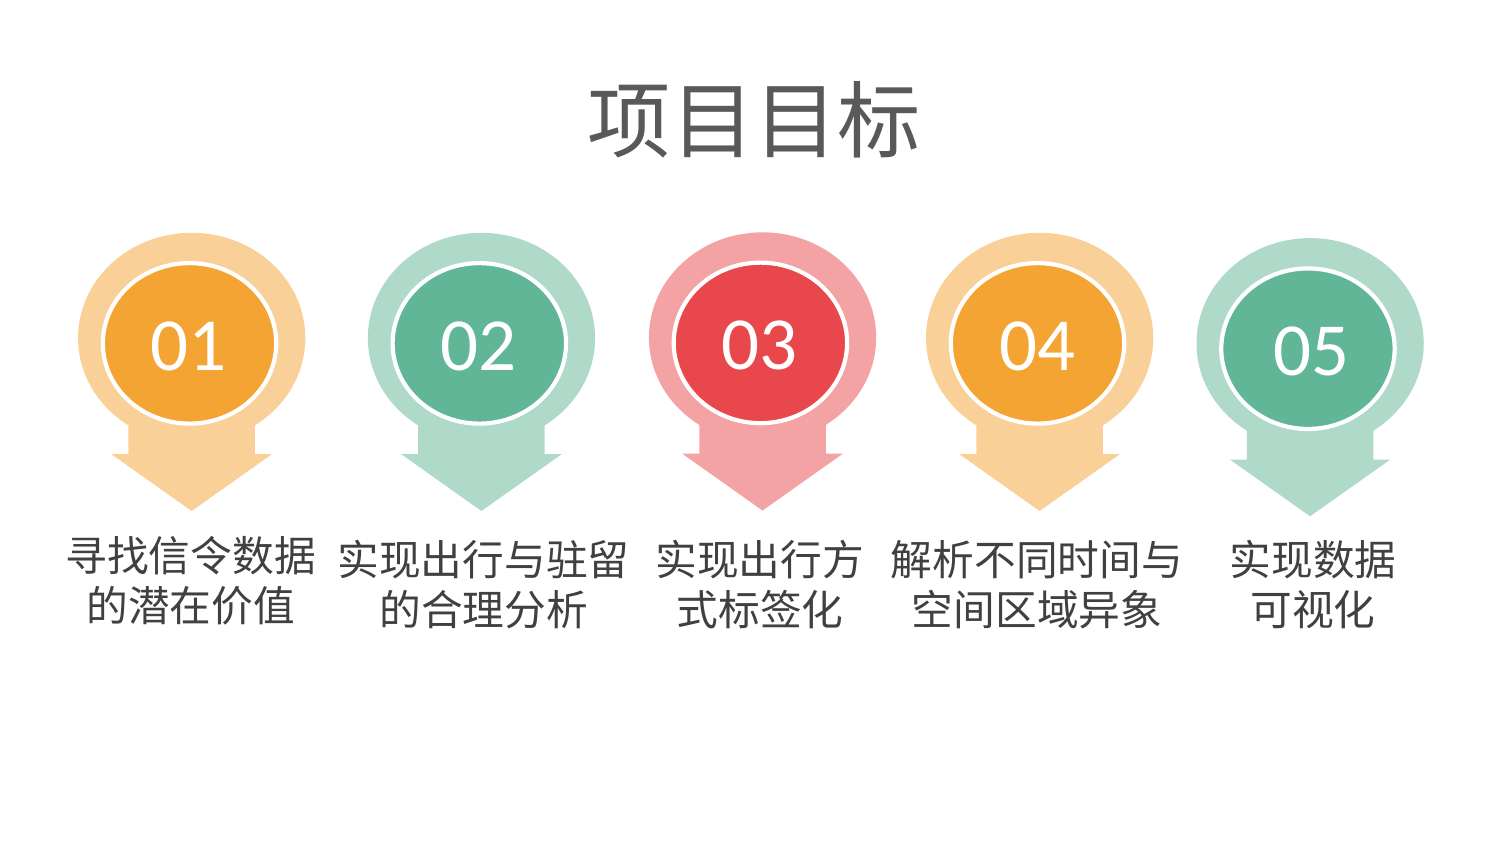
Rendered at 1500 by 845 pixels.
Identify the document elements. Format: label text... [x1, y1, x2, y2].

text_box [673, 262, 848, 424]
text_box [950, 263, 1125, 424]
text_box [111, 424, 272, 512]
text_box [926, 273, 950, 403]
text_box [648, 272, 673, 403]
text_box [112, 232, 272, 263]
text_box [1229, 429, 1391, 517]
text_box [1221, 268, 1395, 429]
text_box 实现数据 可视化 [1218, 527, 1408, 640]
text_box 解析不同时间与 空间区域异象 [879, 527, 1195, 640]
text_box [848, 268, 877, 407]
text_box [1196, 278, 1221, 409]
text_box [683, 232, 842, 262]
text_box [567, 268, 596, 408]
text_box [367, 273, 392, 403]
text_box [102, 263, 277, 424]
text_box 实现出行方 式标签化 [644, 527, 876, 640]
text_box [682, 424, 843, 511]
text_box 实现出行与驻留 的合理分析 [326, 527, 642, 640]
text_box 项目目标 [577, 62, 932, 173]
text_box [1230, 238, 1390, 268]
text_box [401, 232, 562, 263]
text_box [959, 424, 1120, 512]
text_box 寻找信令数据 的潜在价值 [54, 524, 328, 636]
text_box [959, 232, 1120, 263]
text_box [1125, 268, 1154, 408]
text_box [392, 263, 567, 424]
text_box [78, 273, 102, 403]
text_box [277, 268, 306, 408]
text_box [401, 424, 562, 512]
text_box [1395, 273, 1424, 414]
